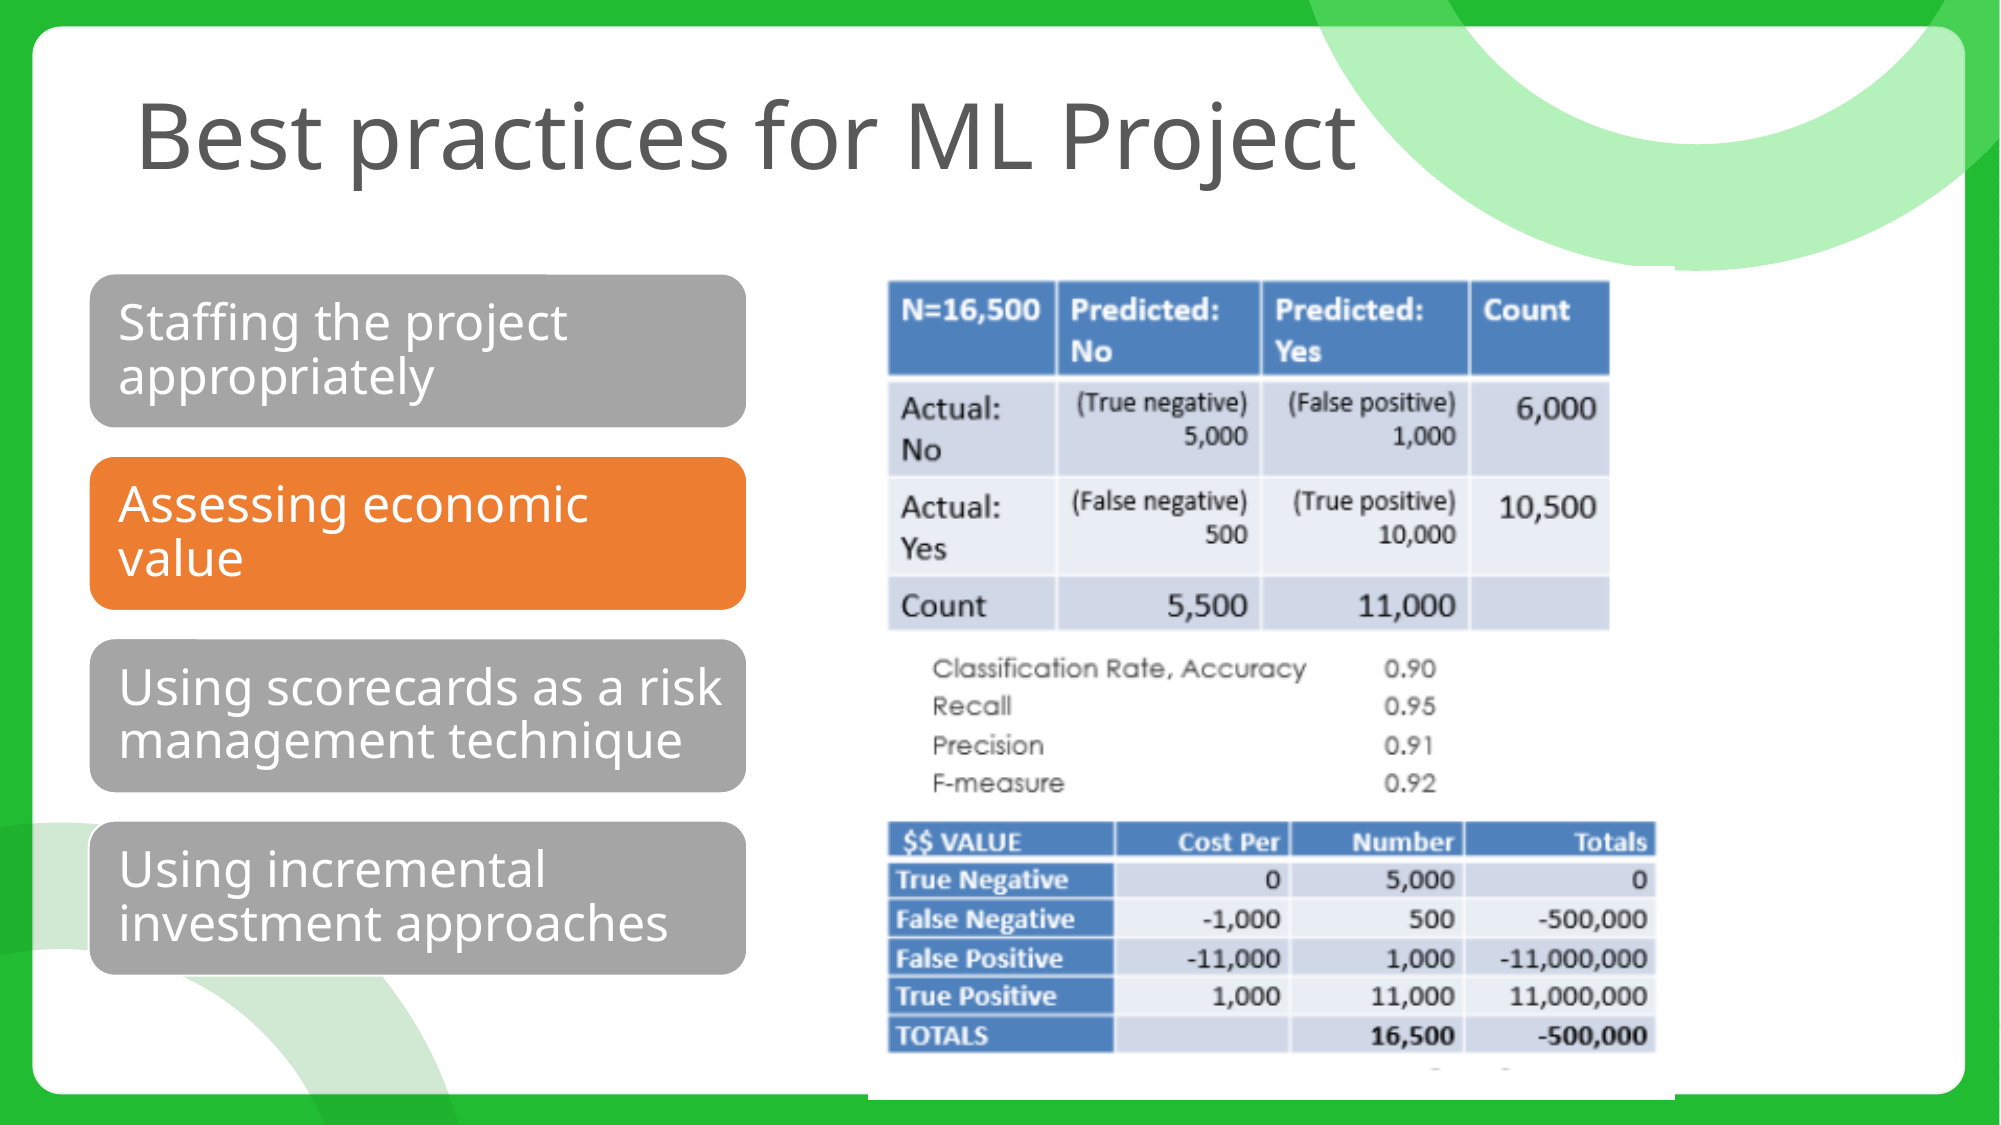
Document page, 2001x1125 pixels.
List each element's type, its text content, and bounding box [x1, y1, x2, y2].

picture [868, 266, 1675, 1100]
text_box Best practices for ML Project [119, 80, 1845, 199]
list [0, 267, 868, 982]
